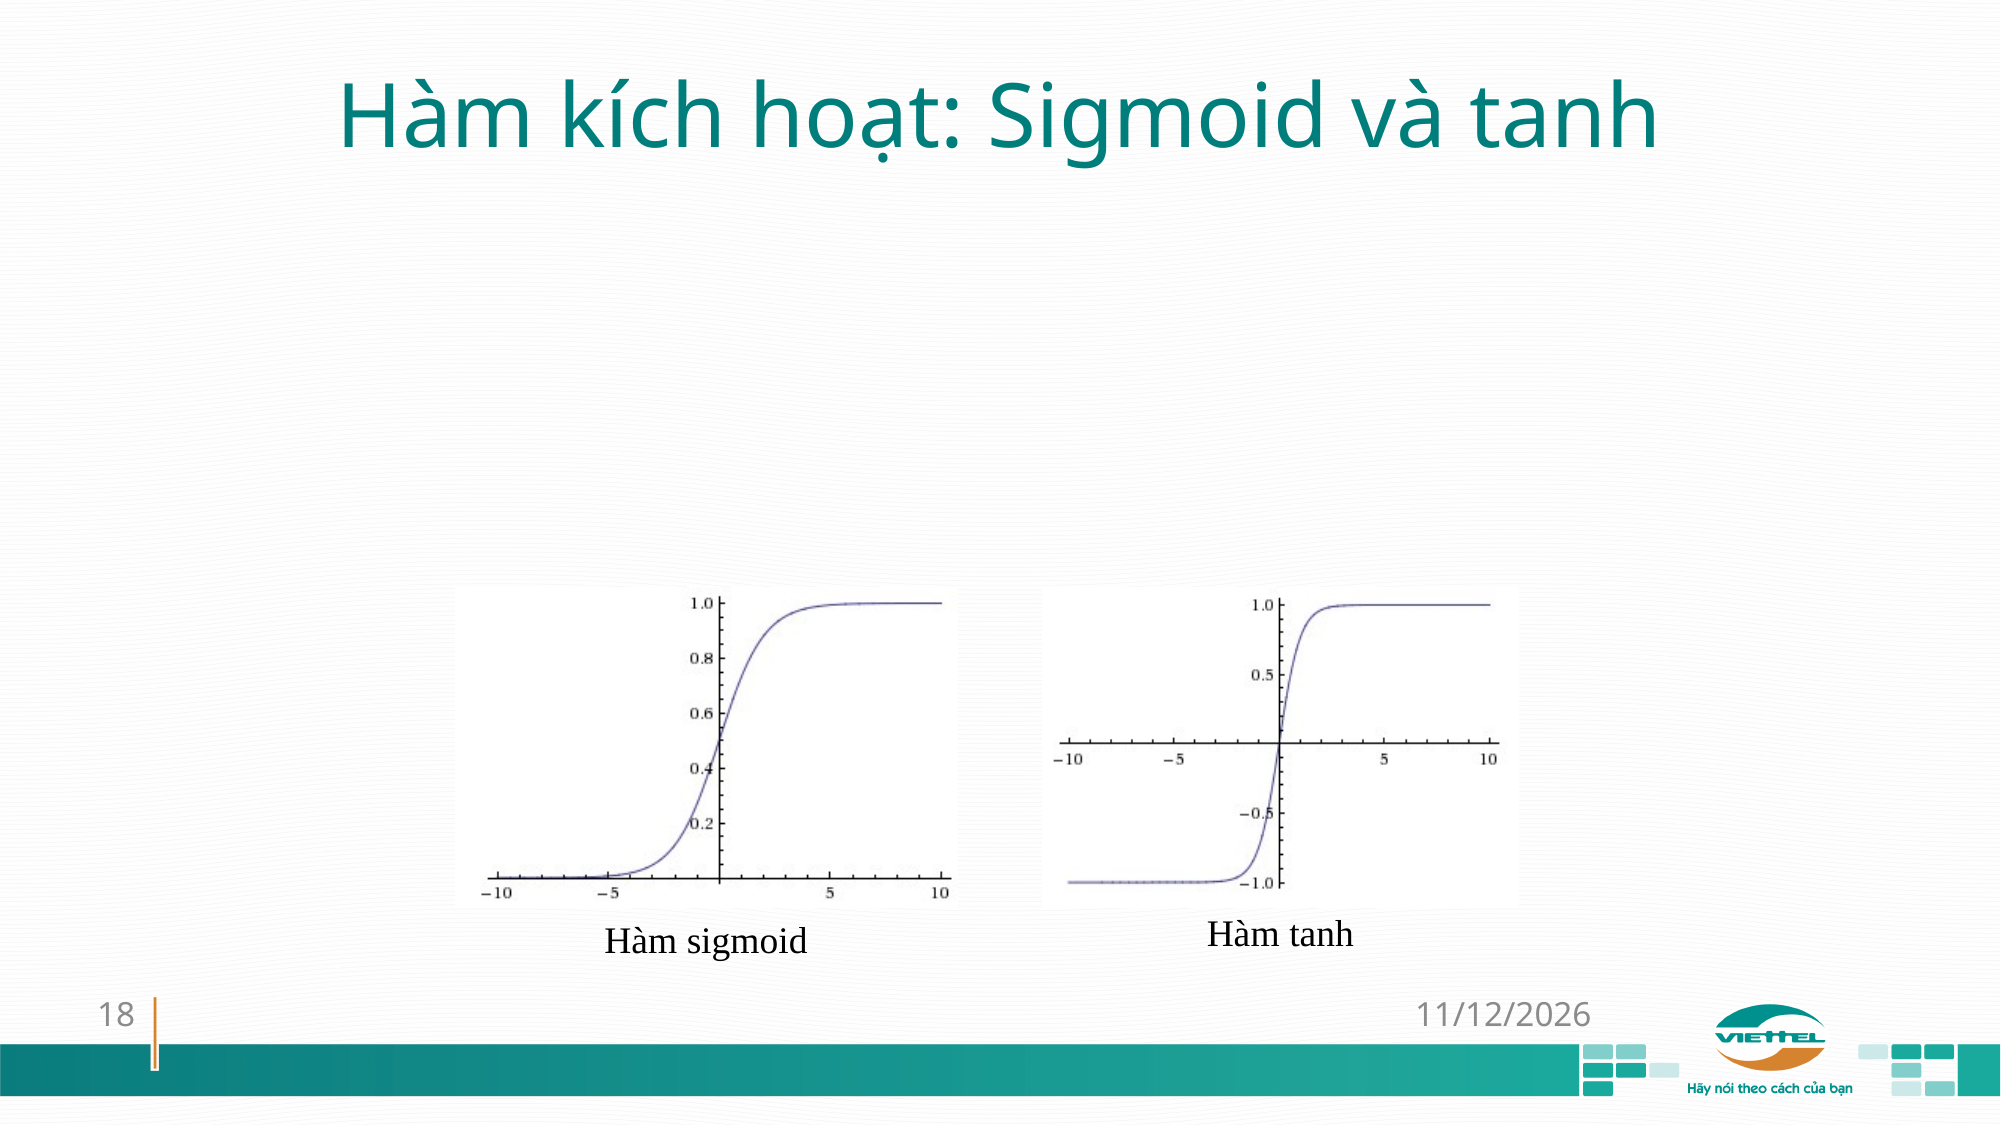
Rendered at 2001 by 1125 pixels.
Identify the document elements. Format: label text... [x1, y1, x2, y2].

text_box Hàm sigmoid [589, 916, 823, 969]
slide_number 11-Sep-18 [1400, 985, 1634, 1046]
title Hàm kích hoạt: Sigmoid và tanh [99, 45, 1900, 180]
text_box Hàm tanh [1192, 916, 1370, 961]
slide_number 18 [50, 985, 150, 1046]
picture [0, 0, 2001, 1125]
